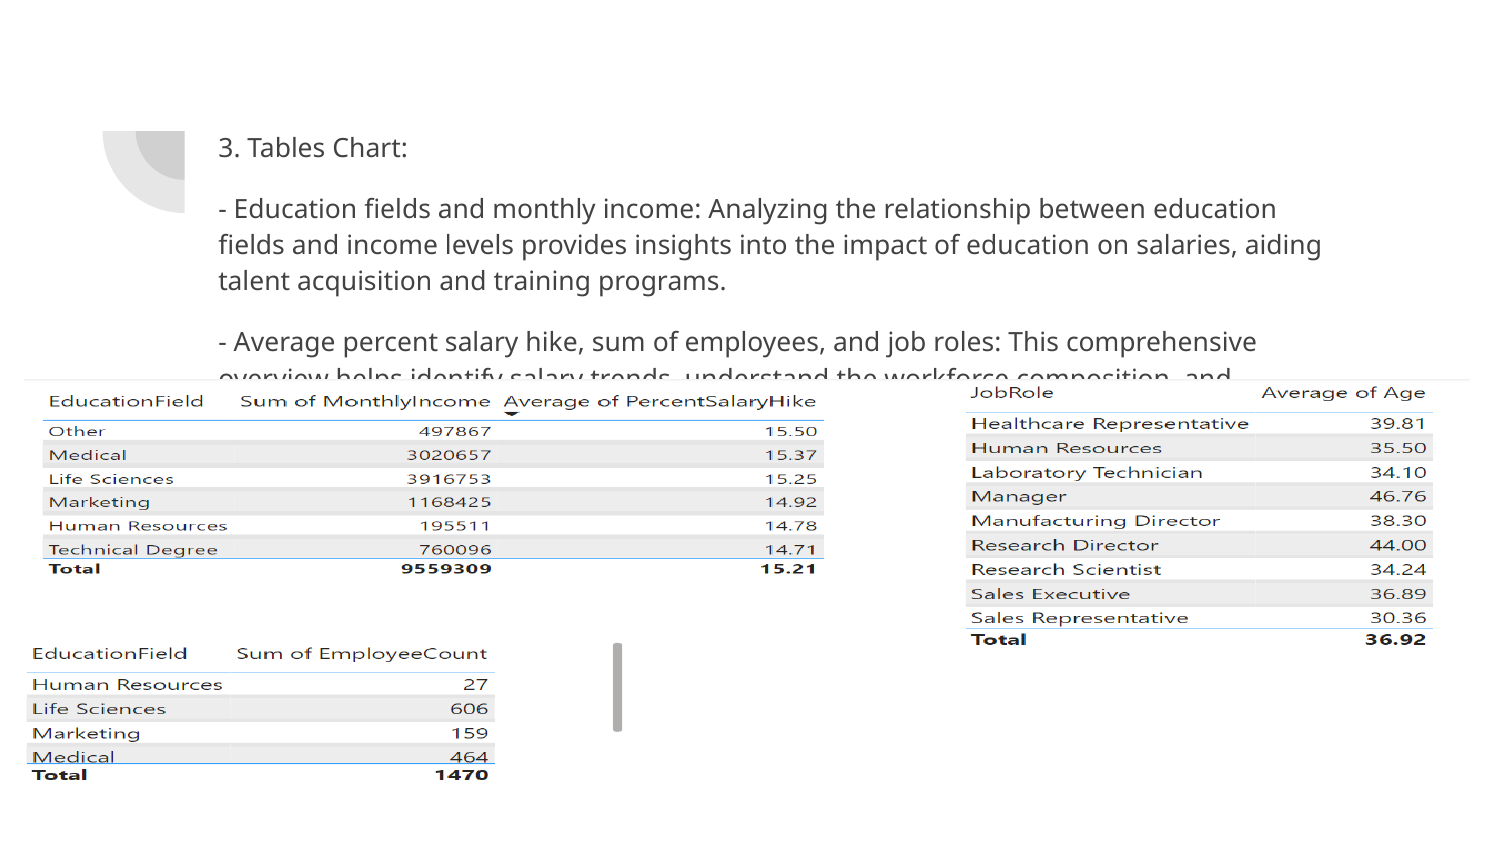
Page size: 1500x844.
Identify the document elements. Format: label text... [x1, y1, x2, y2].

list 3. Tables Chart: - Education fields and monthly income: Analyzing the relationship between education fields and income levels provides insights into the impact of education on salaries, aiding talent acquisition and training programs. - Average percent salary hike, sum of employees, and job roles: This comprehensive overview helps identify salary trends, understand the workforce composition, and distribution across roles. [203, 50, 1357, 378]
picture [24, 379, 1470, 844]
